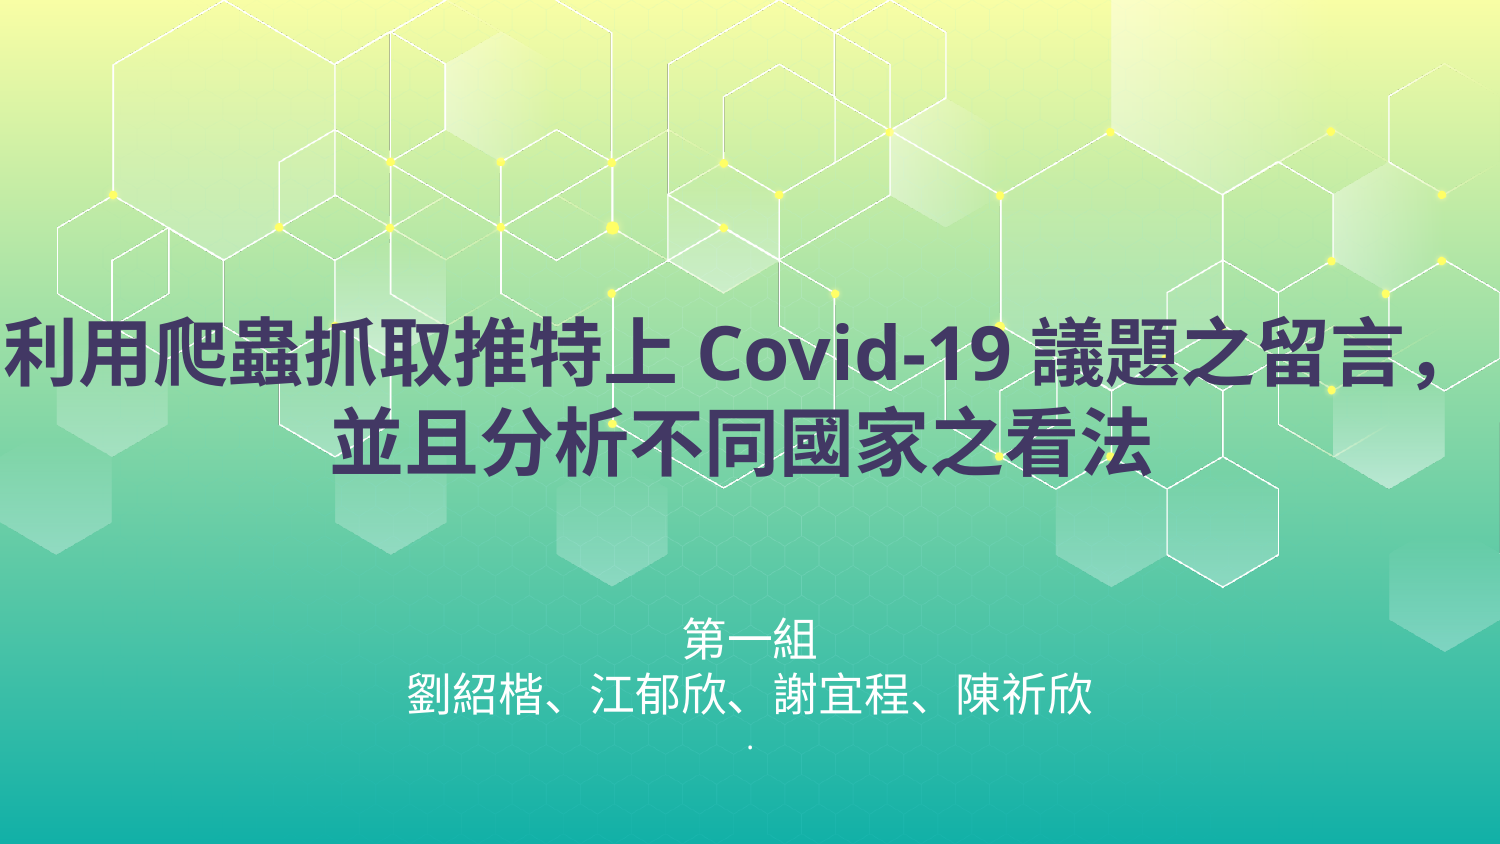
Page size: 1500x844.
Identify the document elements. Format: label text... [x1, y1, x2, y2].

subtitle 第一組 劉紹楷、江郁欣、謝宜程、陳祈欣 . [390, 595, 1111, 706]
picture [0, 0, 1500, 95]
title 利用爬蟲抓取推特上Covid-19議題之留言， 並且分析不同國家之看法 [0, 95, 1500, 501]
picture [0, 501, 1500, 844]
